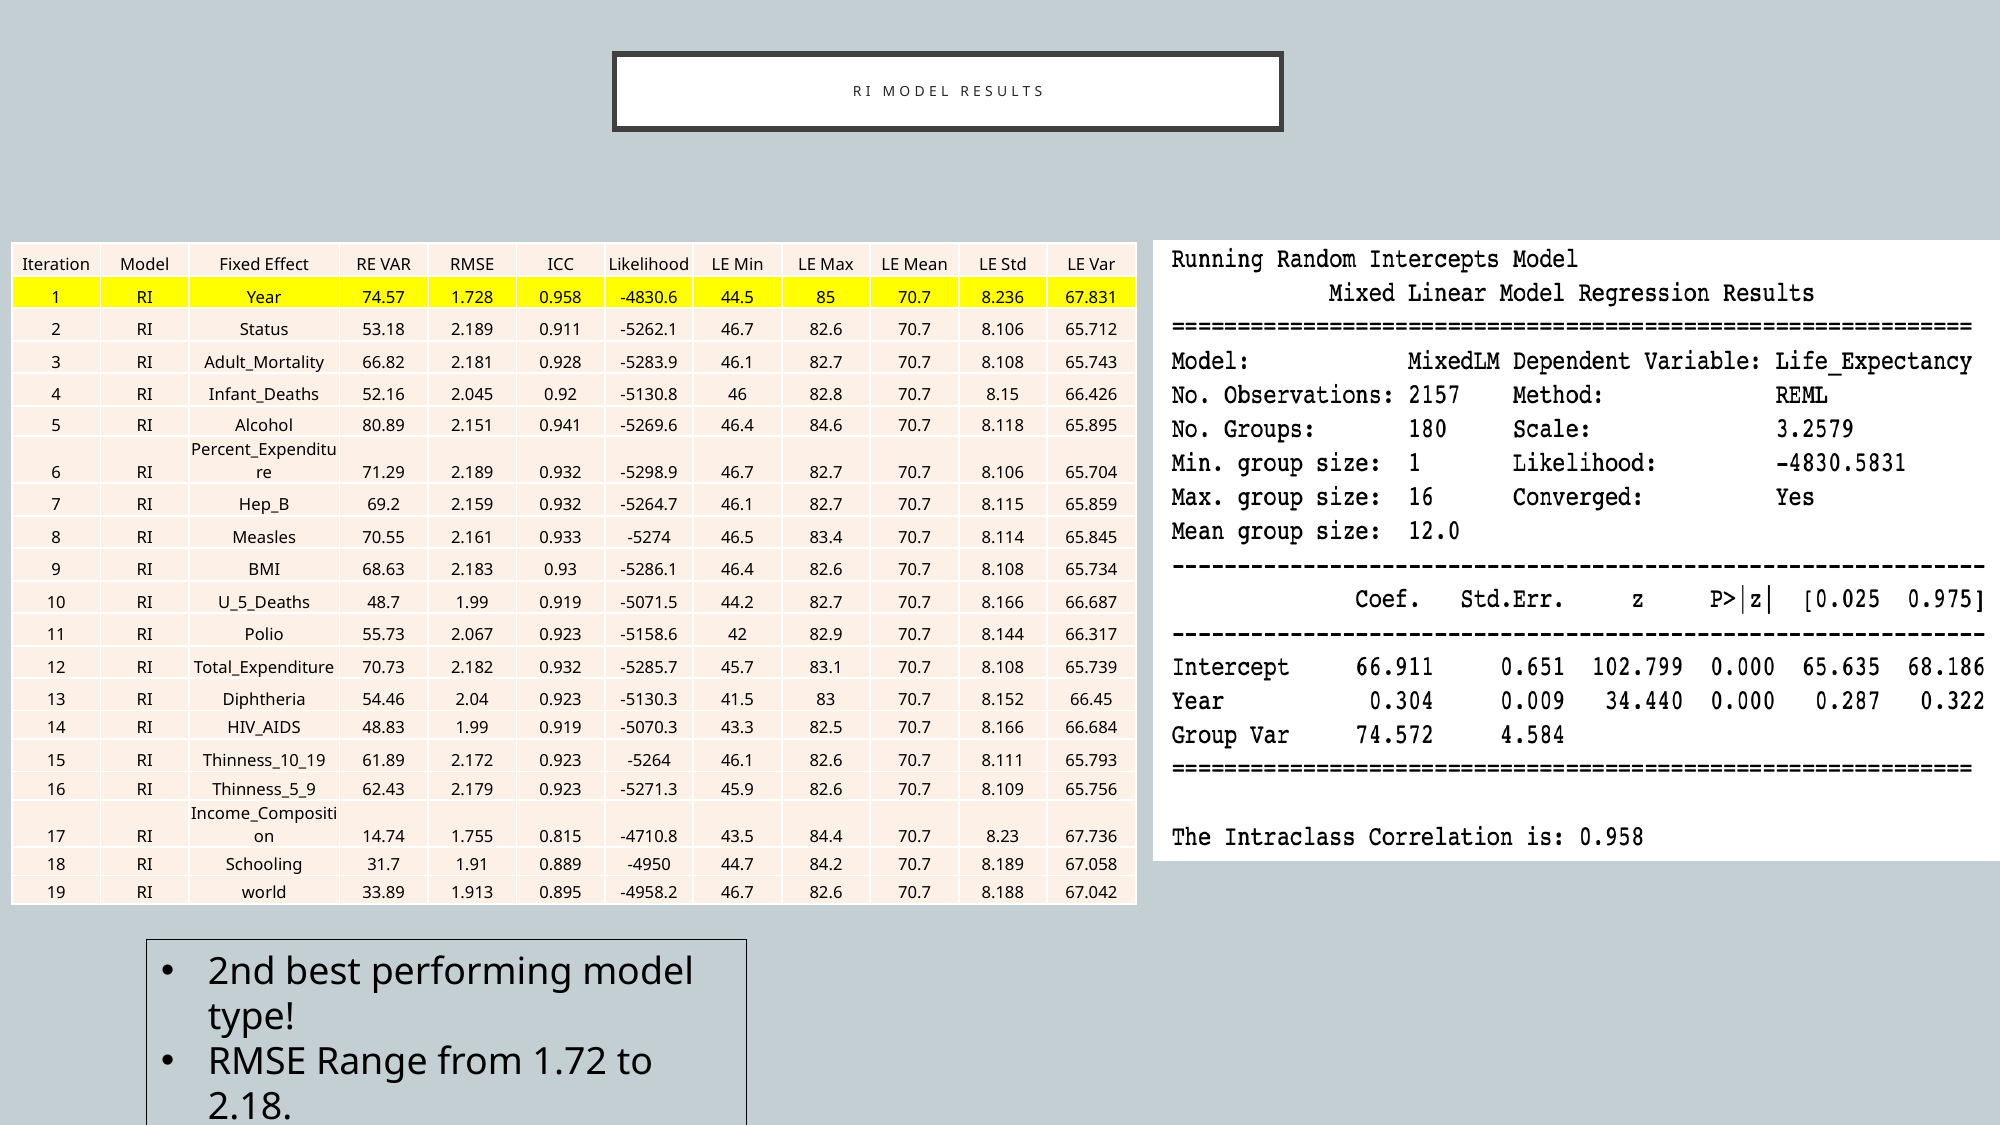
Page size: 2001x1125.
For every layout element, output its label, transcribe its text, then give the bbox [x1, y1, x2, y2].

table_header LE Std [960, 244, 1046, 275]
table_cell 1.99 [429, 582, 516, 612]
table_cell 0.932 [517, 437, 604, 482]
table_cell 66.684 [1048, 711, 1135, 738]
table_cell 8.236 [960, 277, 1046, 307]
table_cell 46.7 [694, 309, 781, 340]
table_cell Thinness_5_9 [190, 772, 339, 799]
table_cell 68.63 [340, 549, 427, 580]
table_cell U_5_Deaths [190, 582, 339, 612]
table_cell 8.108 [960, 342, 1046, 372]
table_cell 55.73 [340, 614, 427, 645]
table_cell 9 [13, 549, 100, 580]
table_cell 1.755 [429, 801, 516, 846]
table_cell 82.5 [783, 711, 869, 738]
table_cell 52.16 [340, 374, 427, 405]
table_cell 84.6 [783, 407, 869, 435]
table_cell 46.4 [694, 407, 781, 435]
table_cell 70.55 [340, 517, 427, 547]
table_header LE Var [1048, 244, 1135, 275]
table_cell 70.7 [871, 374, 958, 405]
table_cell 0.933 [517, 517, 604, 547]
table_cell 15 [13, 740, 100, 771]
table_cell 16 [13, 772, 100, 799]
table_cell 70.7 [871, 437, 958, 482]
table_cell BMI [190, 549, 339, 580]
table_cell 67.058 [1048, 848, 1135, 875]
table_cell 0.923 [517, 772, 604, 799]
table_cell 42 [694, 614, 781, 645]
table_cell 70.7 [871, 711, 958, 738]
table_cell 1 [13, 277, 100, 307]
table_cell 70.7 [871, 277, 958, 307]
table_cell -5285.7 [606, 647, 692, 677]
table_cell 70.7 [871, 876, 958, 903]
table_cell RI [101, 437, 188, 482]
table_cell 8.15 [960, 374, 1046, 405]
table_cell 70.7 [871, 309, 958, 340]
table_cell 69.2 [340, 484, 427, 515]
table_cell 65.845 [1048, 517, 1135, 547]
table_cell 0.958 [517, 277, 604, 307]
table_cell 46.1 [694, 484, 781, 515]
table_cell RI [101, 277, 188, 307]
table_cell 54.46 [340, 679, 427, 710]
table_cell 53.18 [340, 309, 427, 340]
table_cell 0.911 [517, 309, 604, 340]
table_cell 1.99 [429, 711, 516, 738]
table_cell 70.7 [871, 772, 958, 799]
table_cell 46.1 [694, 342, 781, 372]
table_cell 65.756 [1048, 772, 1135, 799]
table_cell 0.932 [517, 647, 604, 677]
table_cell 61.89 [340, 740, 427, 771]
table_cell 8 [13, 517, 100, 547]
table_cell 46.7 [694, 876, 781, 903]
table_cell 11 [13, 614, 100, 645]
table_cell 80.89 [340, 407, 427, 435]
table_cell -5070.3 [606, 711, 692, 738]
table_cell 0.923 [517, 679, 604, 710]
table_header ICC [517, 244, 604, 275]
table_cell 3 [13, 342, 100, 372]
table_cell 46.4 [694, 549, 781, 580]
table_cell 1.91 [429, 848, 516, 875]
table_cell 83 [783, 679, 869, 710]
table_cell 2.183 [429, 549, 516, 580]
table_cell -5130.8 [606, 374, 692, 405]
table_cell 2.045 [429, 374, 516, 405]
table_cell 2.172 [429, 740, 516, 771]
table_cell 12 [13, 647, 100, 677]
table_cell 19 [13, 876, 100, 903]
table_cell 18 [13, 848, 100, 875]
table_cell 2.179 [429, 772, 516, 799]
title Ri Model results [612, 51, 1284, 132]
table_cell 83.1 [783, 647, 869, 677]
table_cell 45.7 [694, 647, 781, 677]
picture [1153, 240, 2000, 861]
table_cell Total_Expenditure [190, 647, 339, 677]
table_cell RI [101, 711, 188, 738]
table_cell 48.83 [340, 711, 427, 738]
table_cell 65.704 [1048, 437, 1135, 482]
table_cell 8.118 [960, 407, 1046, 435]
table_cell 84.2 [783, 848, 869, 875]
table_cell 65.712 [1048, 309, 1135, 340]
table_cell RI [101, 484, 188, 515]
table_cell 17 [13, 801, 100, 846]
table_cell 0.895 [517, 876, 604, 903]
table_header LE Max [783, 244, 869, 275]
table_cell 82.6 [783, 309, 869, 340]
table_cell 65.895 [1048, 407, 1135, 435]
table_cell 82.7 [783, 437, 869, 482]
table_cell RI [101, 772, 188, 799]
table_cell Thinness_10_19 [190, 740, 339, 771]
table_cell 48.7 [340, 582, 427, 612]
table_cell 2 [13, 309, 100, 340]
table_cell Hep_B [190, 484, 339, 515]
table_cell 8.166 [960, 582, 1046, 612]
table_cell 67.831 [1048, 277, 1135, 307]
table_cell HIV_AIDS [190, 711, 339, 738]
table_cell -4710.8 [606, 801, 692, 846]
table_cell 44.2 [694, 582, 781, 612]
table_cell 14 [13, 711, 100, 738]
table_header Fixed Effect [190, 244, 339, 275]
table_cell 8.114 [960, 517, 1046, 547]
table_cell RI [101, 407, 188, 435]
table_cell 44.7 [694, 848, 781, 875]
table_cell 8.166 [960, 711, 1046, 738]
table_cell 2.04 [429, 679, 516, 710]
table_cell RI [101, 679, 188, 710]
table_cell 85 [783, 277, 869, 307]
table_cell -5130.3 [606, 679, 692, 710]
table_cell Measles [190, 517, 339, 547]
table_cell -5264 [606, 740, 692, 771]
table_cell 4 [13, 374, 100, 405]
table_cell 46 [694, 374, 781, 405]
table_cell 10 [13, 582, 100, 612]
table_cell 2.159 [429, 484, 516, 515]
table_cell 0.919 [517, 711, 604, 738]
table_header Iteration [13, 244, 100, 275]
table_header LE Mean [871, 244, 958, 275]
table_cell 0.923 [517, 740, 604, 771]
table_cell 8.188 [960, 876, 1046, 903]
table_cell 0.941 [517, 407, 604, 435]
table_cell Schooling [190, 848, 339, 875]
table_cell Polio [190, 614, 339, 645]
table_cell Percent_Expenditure [190, 437, 339, 482]
table_cell 1.913 [429, 876, 516, 903]
table_cell 45.9 [694, 772, 781, 799]
table_header LE Min [694, 244, 781, 275]
table_header Likelihood [606, 244, 692, 275]
table_cell Diphtheria [190, 679, 339, 710]
table_cell 82.9 [783, 614, 869, 645]
table_header RE VAR [340, 244, 427, 275]
table_cell 66.45 [1048, 679, 1135, 710]
table_cell 70.73 [340, 647, 427, 677]
table_cell RI [101, 374, 188, 405]
table_cell 33.89 [340, 876, 427, 903]
table_cell 31.7 [340, 848, 427, 875]
table_cell -5286.1 [606, 549, 692, 580]
table_cell -5264.7 [606, 484, 692, 515]
table_cell RI [101, 876, 188, 903]
table_cell 82.6 [783, 876, 869, 903]
table_cell RI [101, 801, 188, 846]
text_box 2nd best performing model type! RMSE Range from 1.72 to 2.18. [146, 939, 747, 1125]
table_cell -4958.2 [606, 876, 692, 903]
table_header Model [101, 244, 188, 275]
table_cell 8.23 [960, 801, 1046, 846]
table_cell -5271.3 [606, 772, 692, 799]
table_cell Infant_Deaths [190, 374, 339, 405]
table_cell Adult_Mortality [190, 342, 339, 372]
table_cell -5071.5 [606, 582, 692, 612]
table_cell 70.7 [871, 582, 958, 612]
table_cell world [190, 876, 339, 903]
table_cell 8.109 [960, 772, 1046, 799]
table_cell 0.815 [517, 801, 604, 846]
table_cell Year [190, 277, 339, 307]
table_cell 65.734 [1048, 549, 1135, 580]
table_cell Status [190, 309, 339, 340]
table_cell 2.151 [429, 407, 516, 435]
table_cell 0.889 [517, 848, 604, 875]
table_cell 13 [13, 679, 100, 710]
table_cell 8.106 [960, 437, 1046, 482]
table_cell 41.5 [694, 679, 781, 710]
table_cell 0.932 [517, 484, 604, 515]
table_cell -5262.1 [606, 309, 692, 340]
table_cell 65.793 [1048, 740, 1135, 771]
table_cell 6 [13, 437, 100, 482]
table_cell 2.161 [429, 517, 516, 547]
table_cell RI [101, 614, 188, 645]
table_cell RI [101, 848, 188, 875]
table_cell 70.7 [871, 549, 958, 580]
table_cell 0.93 [517, 549, 604, 580]
table_cell 8.189 [960, 848, 1046, 875]
table_cell 70.7 [871, 801, 958, 846]
table_cell RI [101, 309, 188, 340]
table_cell 7 [13, 484, 100, 515]
table_cell -4830.6 [606, 277, 692, 307]
table_cell 70.7 [871, 647, 958, 677]
table_cell RI [101, 342, 188, 372]
table_cell 66.317 [1048, 614, 1135, 645]
table_cell 46.7 [694, 437, 781, 482]
table_cell 2.067 [429, 614, 516, 645]
table_cell RI [101, 517, 188, 547]
table_cell 2.189 [429, 437, 516, 482]
table_cell 8.144 [960, 614, 1046, 645]
table_cell 2.181 [429, 342, 516, 372]
table_cell 5 [13, 407, 100, 435]
table_cell 66.426 [1048, 374, 1135, 405]
table_cell -5158.6 [606, 614, 692, 645]
table_cell 2.182 [429, 647, 516, 677]
table_cell 65.859 [1048, 484, 1135, 515]
table_cell 66.82 [340, 342, 427, 372]
table_cell 83.4 [783, 517, 869, 547]
table_cell 14.74 [340, 801, 427, 846]
table_cell 67.042 [1048, 876, 1135, 903]
table_cell 8.106 [960, 309, 1046, 340]
table_cell 62.43 [340, 772, 427, 799]
table_cell 0.919 [517, 582, 604, 612]
table_cell 82.6 [783, 772, 869, 799]
table_cell 70.7 [871, 614, 958, 645]
table_cell 44.5 [694, 277, 781, 307]
table_cell RI [101, 582, 188, 612]
table_cell 8.152 [960, 679, 1046, 710]
table_cell 70.7 [871, 342, 958, 372]
table_cell RI [101, 647, 188, 677]
table_cell 84.4 [783, 801, 869, 846]
table_cell 82.7 [783, 484, 869, 515]
table_cell 82.8 [783, 374, 869, 405]
table_cell 2.189 [429, 309, 516, 340]
table_cell 70.7 [871, 740, 958, 771]
table_cell RI [101, 549, 188, 580]
table_cell 46.1 [694, 740, 781, 771]
table_cell 1.728 [429, 277, 516, 307]
table_cell 82.7 [783, 582, 869, 612]
table_cell 8.111 [960, 740, 1046, 771]
table_cell 70.7 [871, 407, 958, 435]
table_cell 82.7 [783, 342, 869, 372]
table_cell 82.6 [783, 740, 869, 771]
table_cell 43.5 [694, 801, 781, 846]
table_cell -4950 [606, 848, 692, 875]
table_cell 65.743 [1048, 342, 1135, 372]
table_cell 66.687 [1048, 582, 1135, 612]
table_cell 8.108 [960, 647, 1046, 677]
table_cell -5274 [606, 517, 692, 547]
table_cell RI [101, 740, 188, 771]
table_cell 70.7 [871, 848, 958, 875]
table_cell -5298.9 [606, 437, 692, 482]
table_cell 8.108 [960, 549, 1046, 580]
table_cell 46.5 [694, 517, 781, 547]
table_cell 71.29 [340, 437, 427, 482]
table_cell Income_Composition [190, 801, 339, 846]
table_cell 82.6 [783, 549, 869, 580]
table_cell 70.7 [871, 679, 958, 710]
table_cell Alcohol [190, 407, 339, 435]
table_cell 43.3 [694, 711, 781, 738]
table_header RMSE [429, 244, 516, 275]
table_cell 8.115 [960, 484, 1046, 515]
table_cell -5283.9 [606, 342, 692, 372]
table_cell 0.923 [517, 614, 604, 645]
table_cell -5269.6 [606, 407, 692, 435]
table_cell 74.57 [340, 277, 427, 307]
table_cell 67.736 [1048, 801, 1135, 846]
table_cell 70.7 [871, 517, 958, 547]
table_cell 0.92 [517, 374, 604, 405]
table_cell 70.7 [871, 484, 958, 515]
table_cell 0.928 [517, 342, 604, 372]
table_cell 65.739 [1048, 647, 1135, 677]
